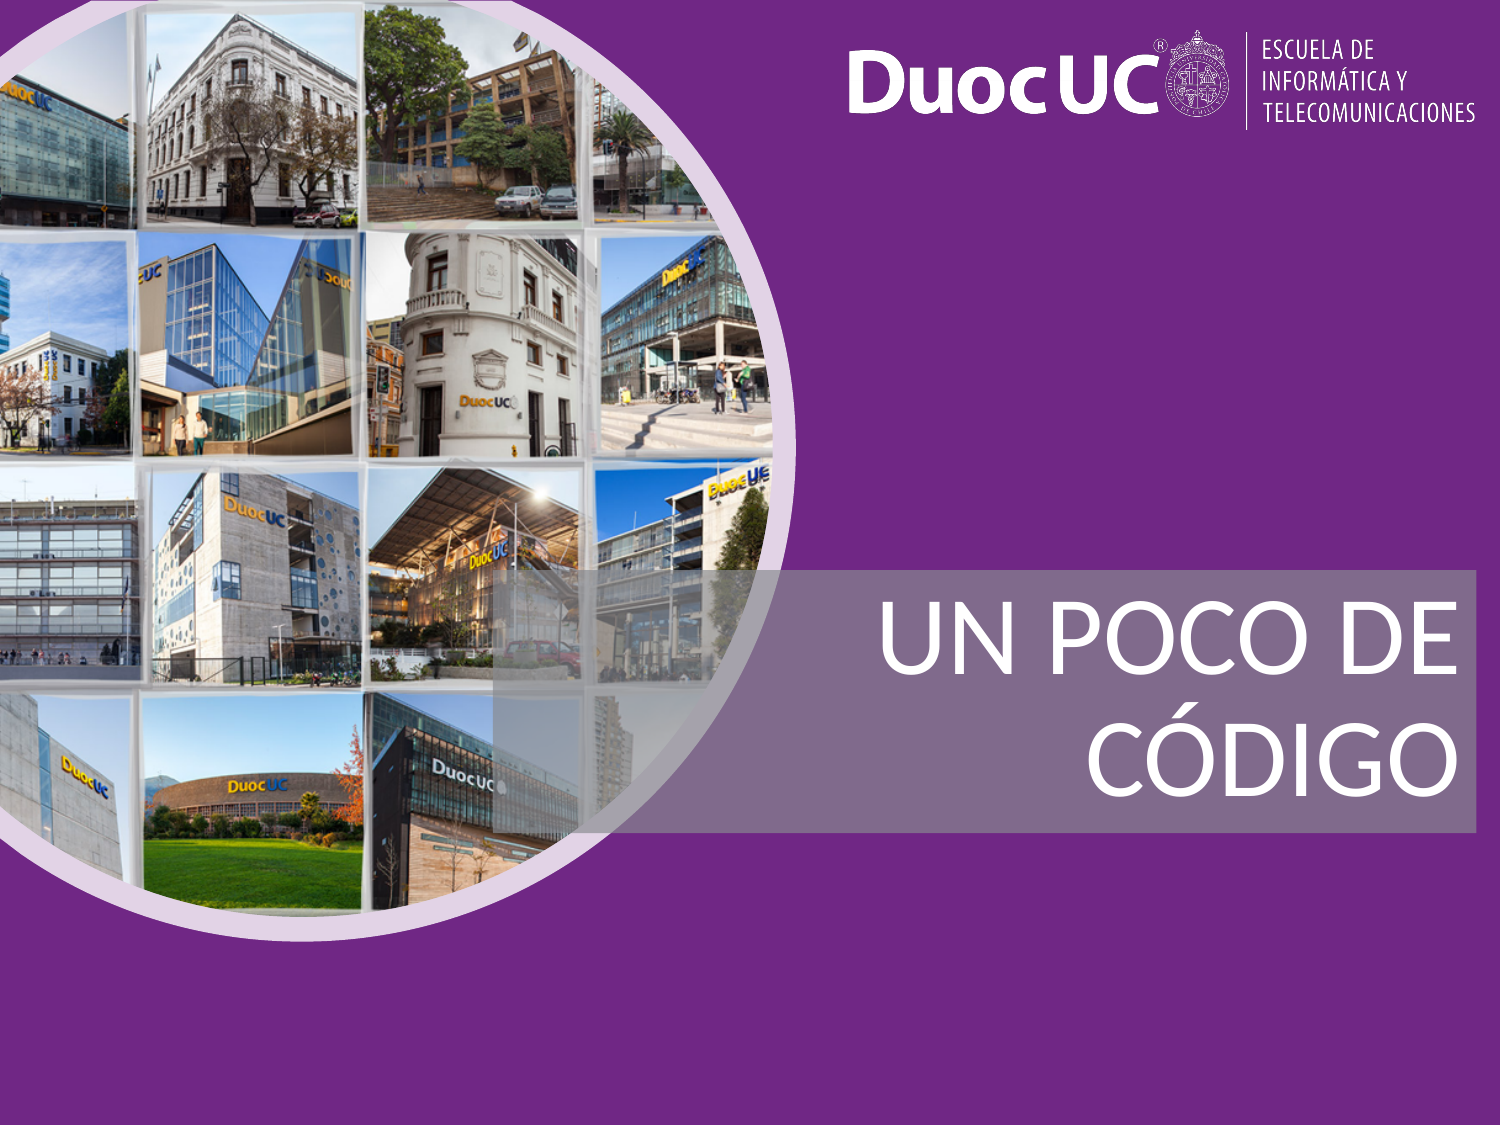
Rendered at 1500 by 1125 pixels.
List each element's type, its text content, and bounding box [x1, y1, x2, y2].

picture [849, 30, 1475, 130]
picture [0, 0, 773, 917]
title UN POCO DE CÓDIGO [492, 570, 1477, 834]
